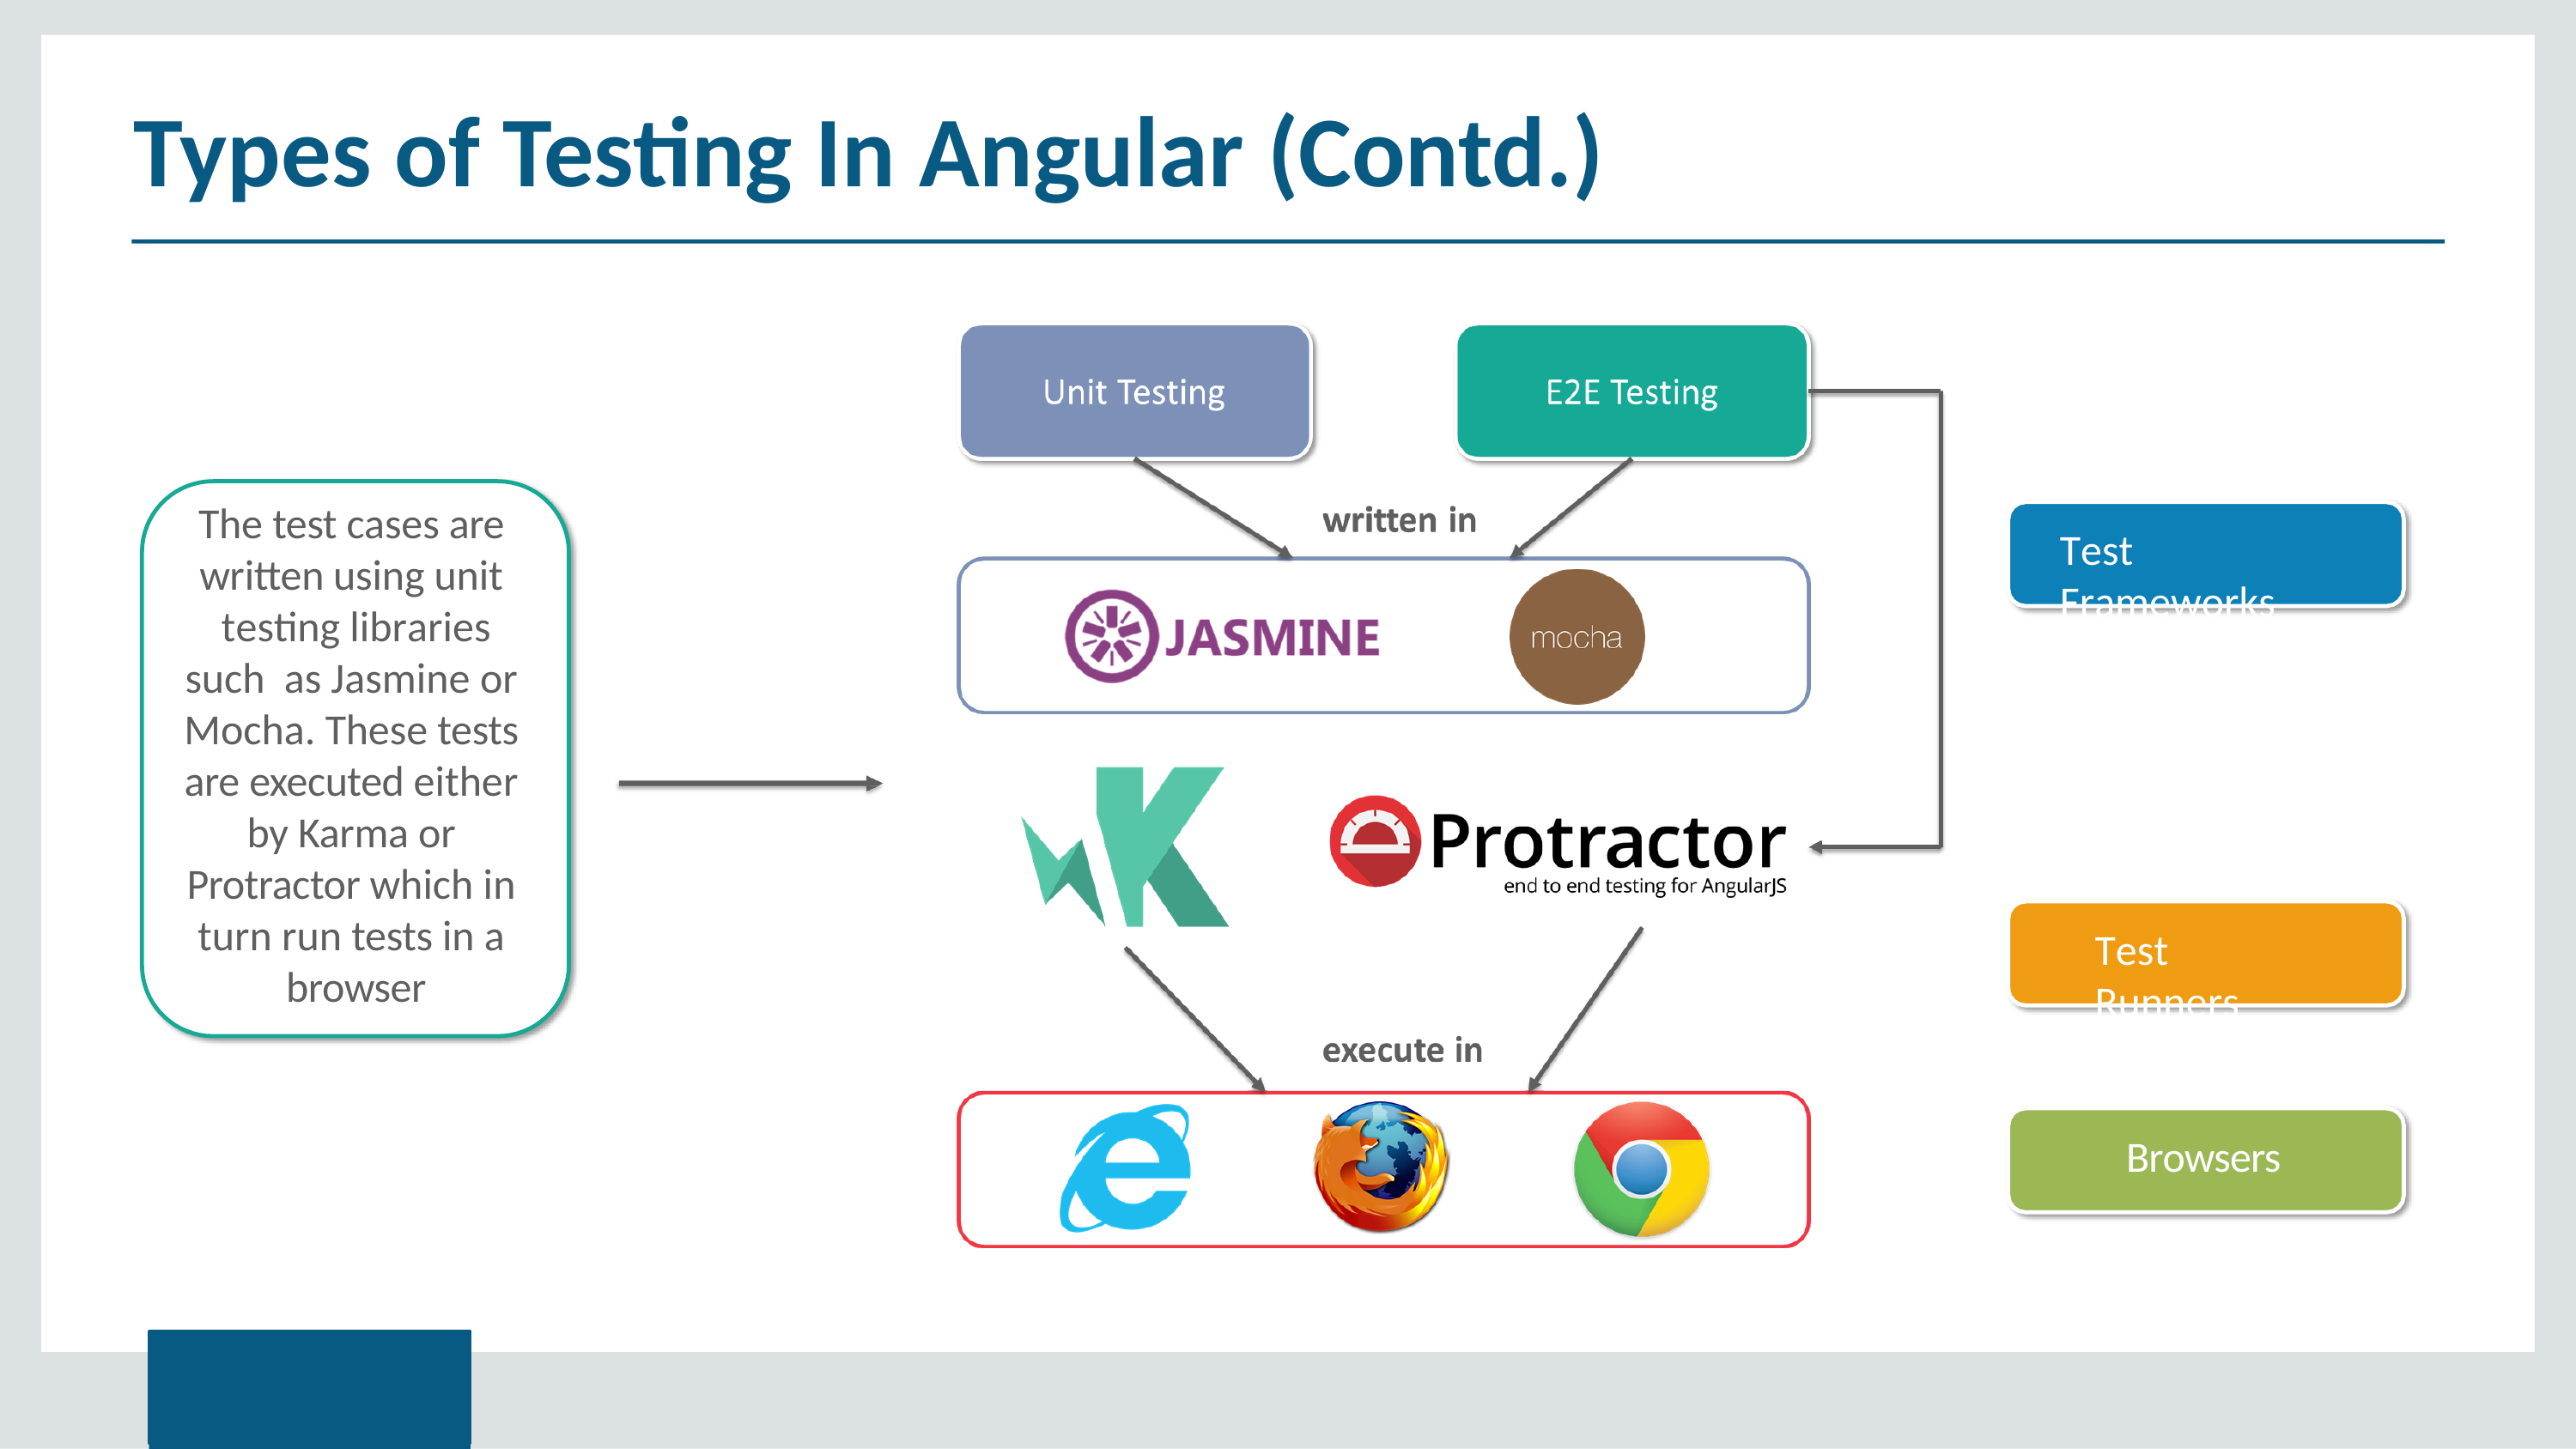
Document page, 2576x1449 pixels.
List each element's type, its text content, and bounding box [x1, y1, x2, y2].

title Types of Testing In Angular (Contd.) [131, 84, 1617, 329]
picture [954, 319, 1947, 1248]
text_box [2004, 899, 2415, 1017]
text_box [2004, 500, 2415, 618]
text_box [138, 478, 581, 1048]
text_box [613, 774, 887, 798]
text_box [2004, 1106, 2415, 1224]
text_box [147, 1329, 472, 1446]
